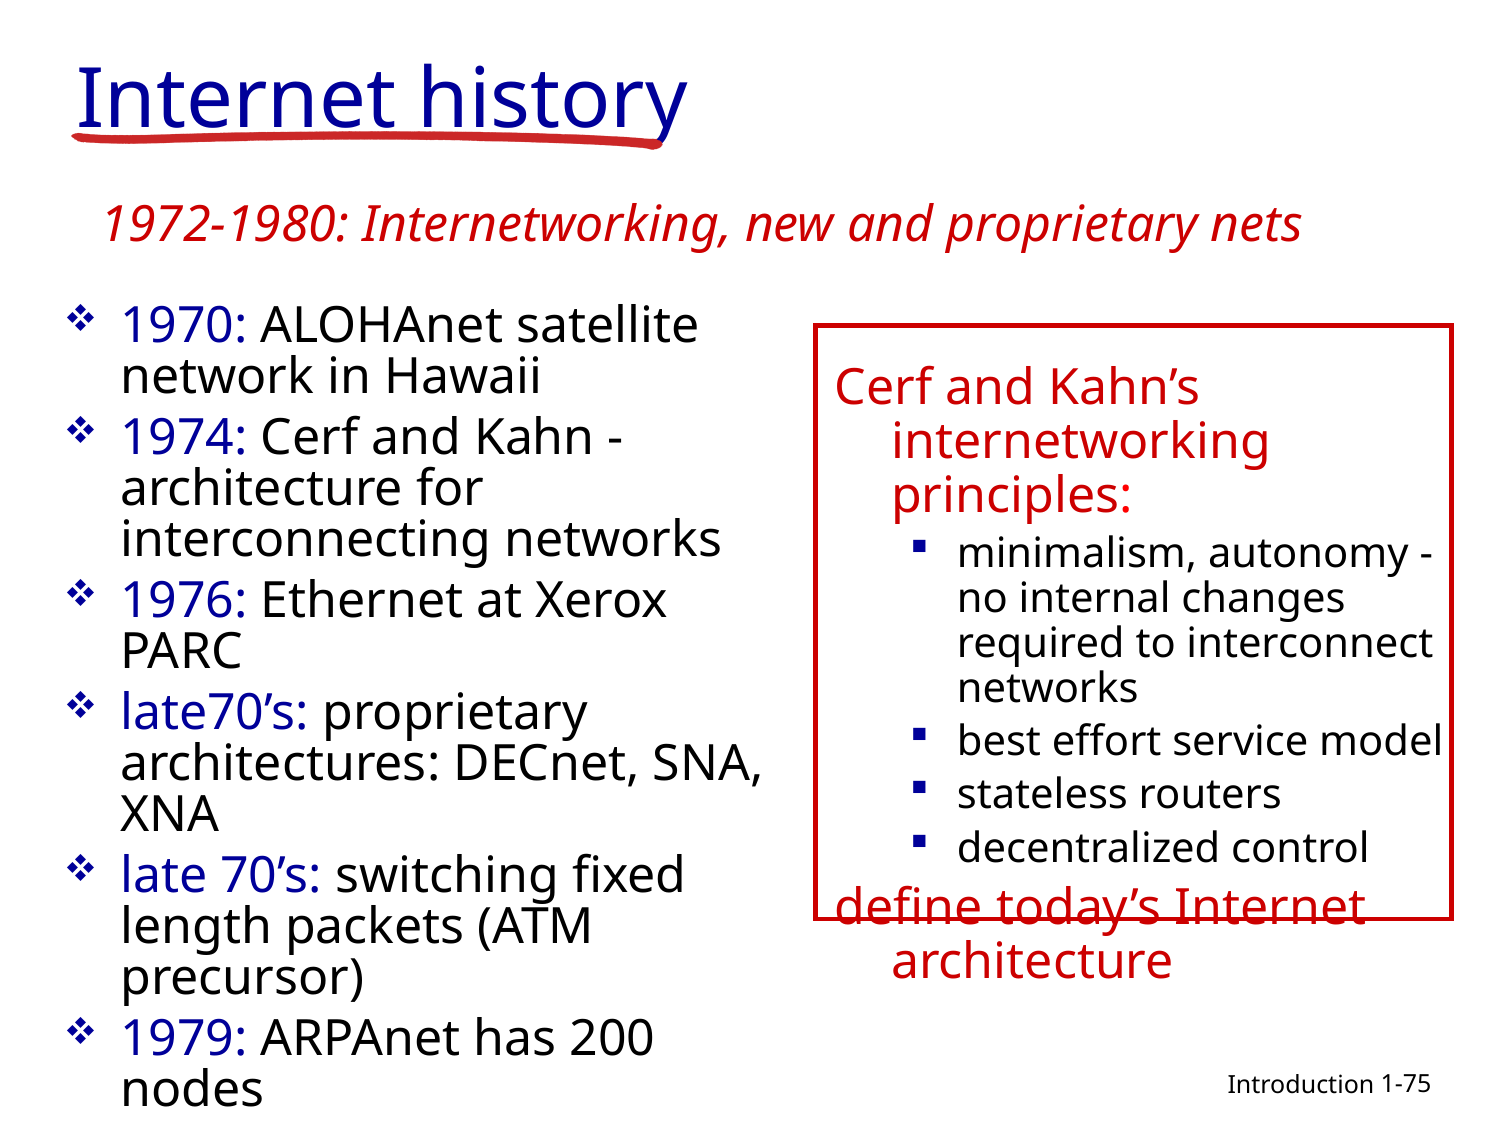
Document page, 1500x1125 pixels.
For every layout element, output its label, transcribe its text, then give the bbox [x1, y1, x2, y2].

slide_number 1-75 [1365, 1059, 1477, 1106]
picture [68, 126, 669, 156]
list 1970: ALOHAnet satellite network in Hawaii 1974: Cerf and Kahn - architecture for interconnecting networks 1976: Ethernet at Xerox PARC late70’s: proprietary architectures: DECnet, SNA, XNA late 70’s: switching fixed length packets (ATM precursor) 1979: ARPAnet has 200 nodes [48, 294, 789, 1026]
text_box [815, 325, 1452, 919]
text_box Internet history [61, 41, 1337, 148]
text_box 1972-1980: Internetworking, new and proprietary nets [85, 168, 1394, 275]
footer Introduction [914, 1060, 1391, 1109]
list Cerf and Kahn’s internetworking principles: minimalism, autonomy - no internal changes required to interconnect networks best effort service model stateless routers decentralized control define today’s Internet architecture [820, 353, 1464, 926]
